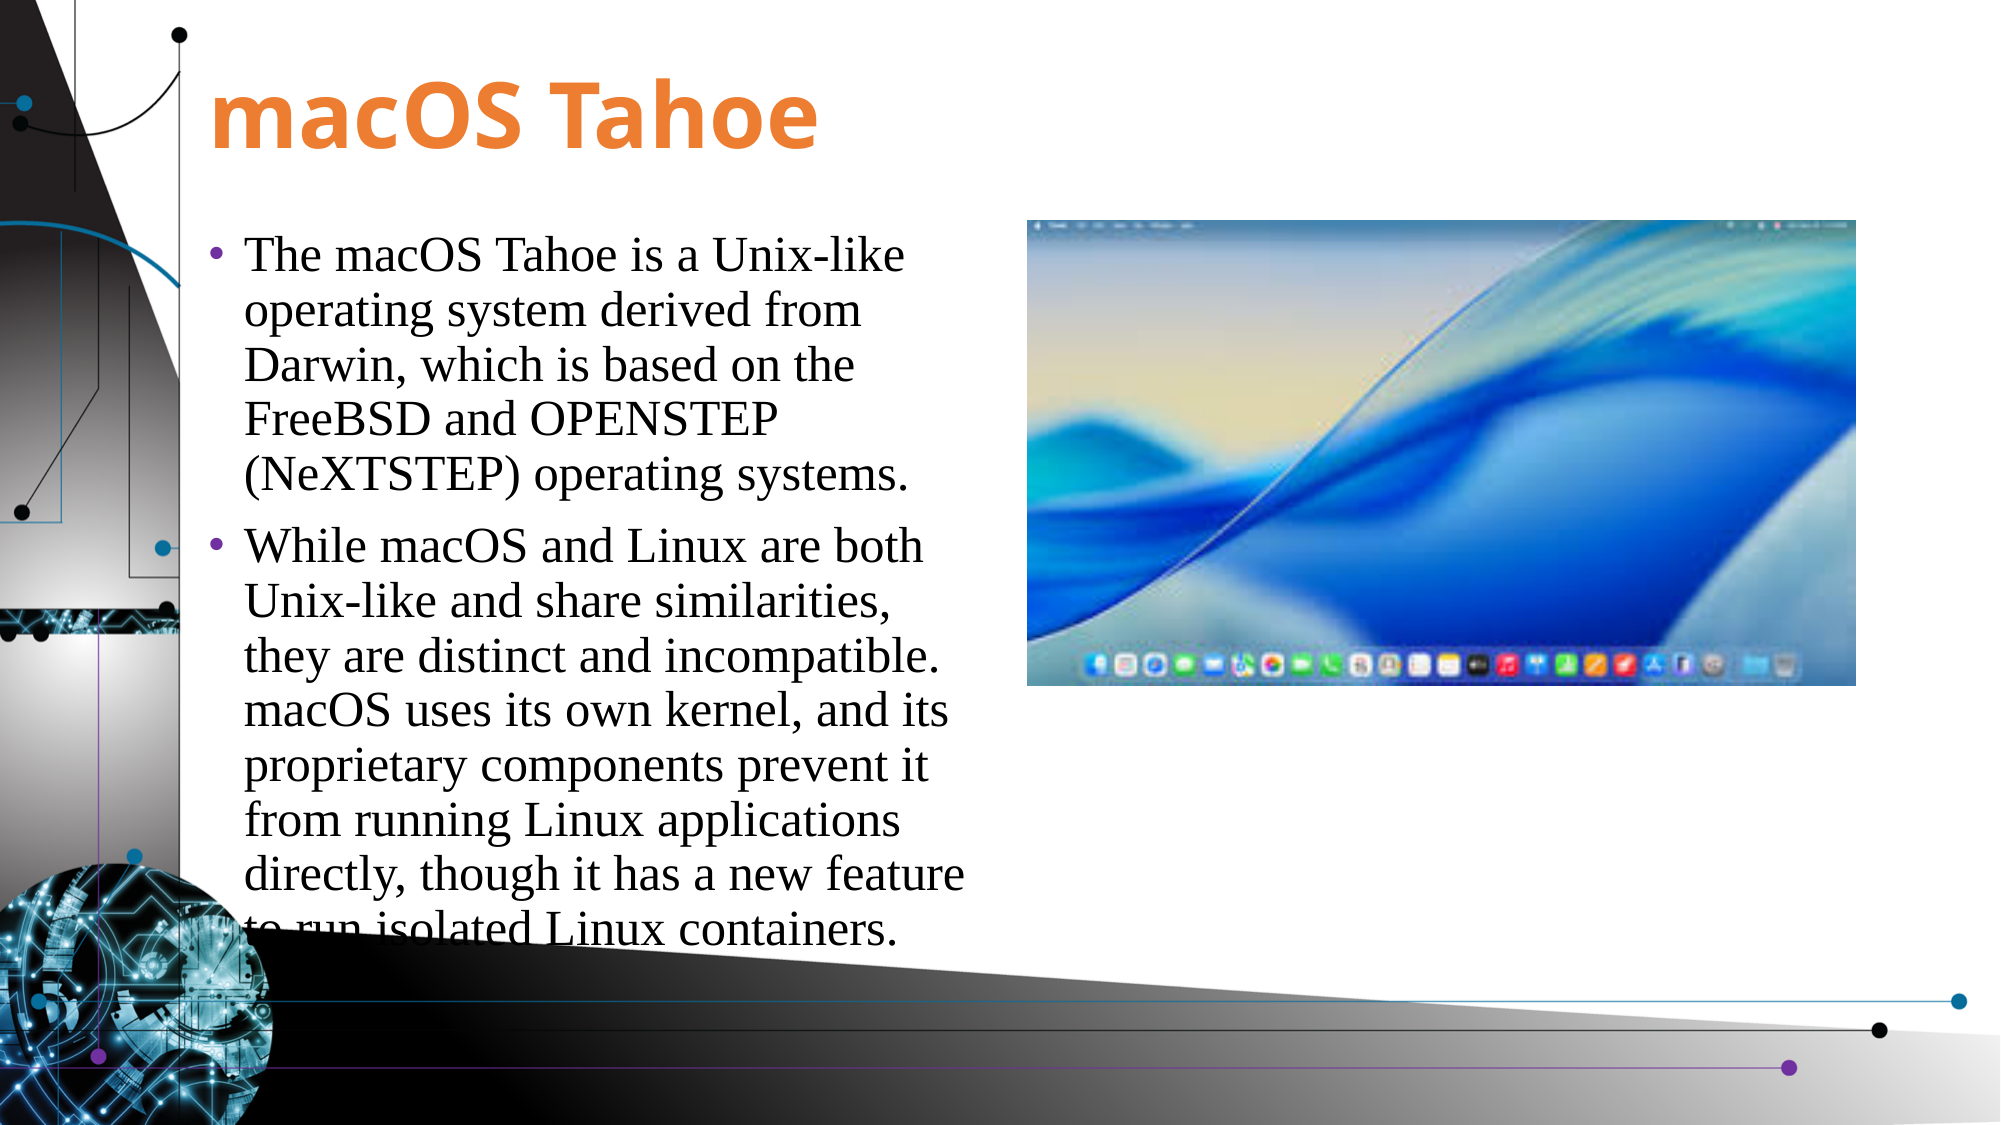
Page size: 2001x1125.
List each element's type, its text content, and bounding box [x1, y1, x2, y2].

picture [0, 0, 2001, 1125]
title macOS Tahoe [193, 59, 1863, 177]
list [1027, 220, 1856, 686]
list The macOS Tahoe is a Unix-like operating system derived from Darwin, which is based on the FreeBSD and OPENSTEP (NeXTSTEP) operating systems. While macOS and Linux are both Unix-like and share similarities, they are distinct and incompatible. macOS uses its own kernel, and its proprietary components prevent it from running Linux applications directly, though it has a new feature to run isolated Linux containers. [193, 220, 988, 1014]
